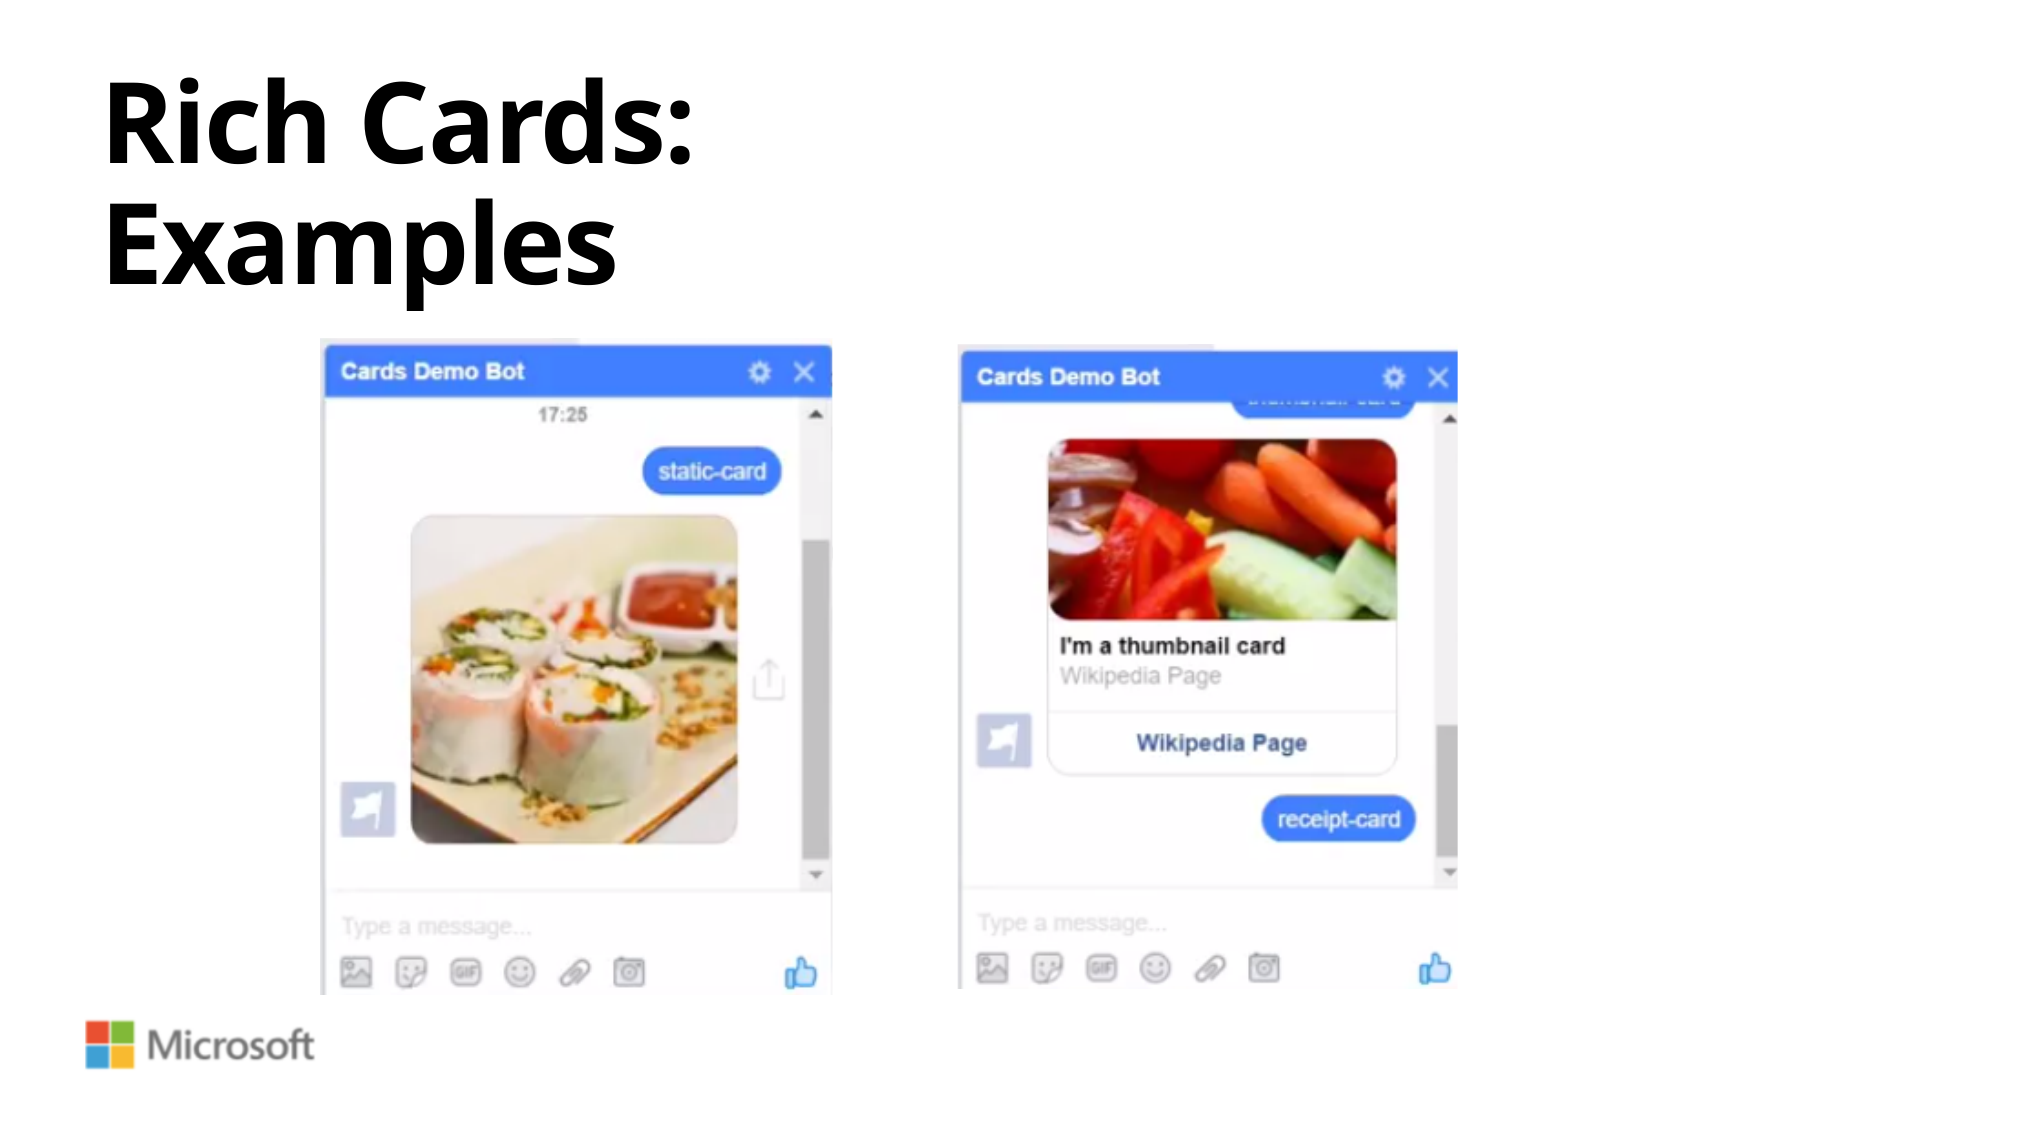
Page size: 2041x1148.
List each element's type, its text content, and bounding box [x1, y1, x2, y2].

picture [957, 344, 1458, 989]
text_box Rich Cards: Examples [85, 58, 2036, 210]
picture [57, 338, 833, 1087]
